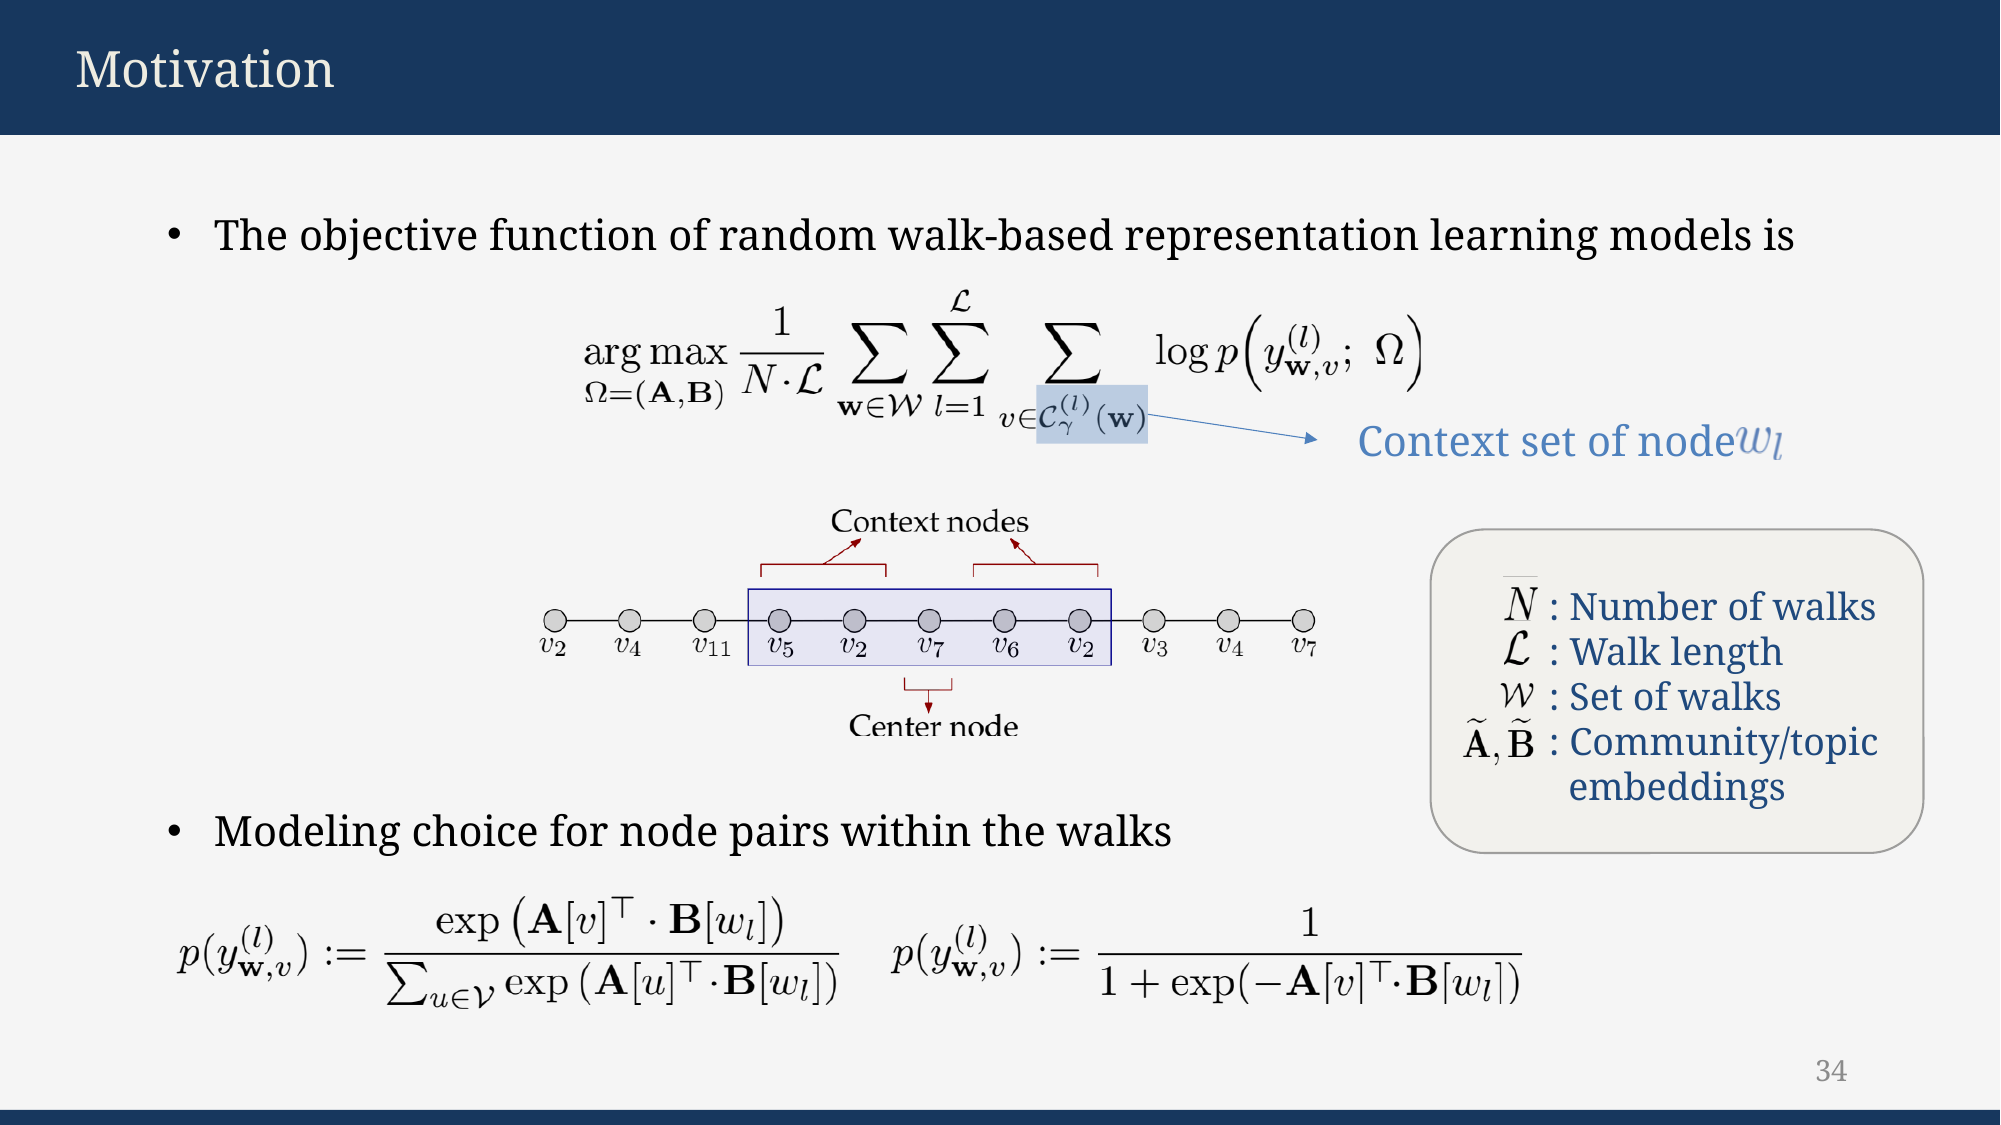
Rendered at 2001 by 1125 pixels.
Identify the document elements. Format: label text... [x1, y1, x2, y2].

picture [583, 288, 1421, 435]
picture [890, 907, 1523, 1004]
picture [1498, 576, 1538, 677]
text_box Modeling choice for node pairs within the walks [152, 793, 1207, 863]
text_box [1035, 435, 1149, 445]
text_box [0, 1109, 2000, 1125]
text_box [1147, 414, 1318, 441]
slide_number 34 [1412, 1042, 1863, 1103]
picture [1461, 678, 1536, 766]
picture [176, 896, 840, 1009]
text_box Context set of node [1317, 407, 1777, 473]
text_box : Number of walks : Walk length : Set of walks : Community/topic embeddings [1429, 528, 1925, 855]
text_box The objective function of random walk-based representation learning models is [152, 197, 1819, 266]
picture [1735, 427, 1782, 460]
text_box Motivation [0, 0, 2000, 136]
picture [539, 507, 1316, 736]
